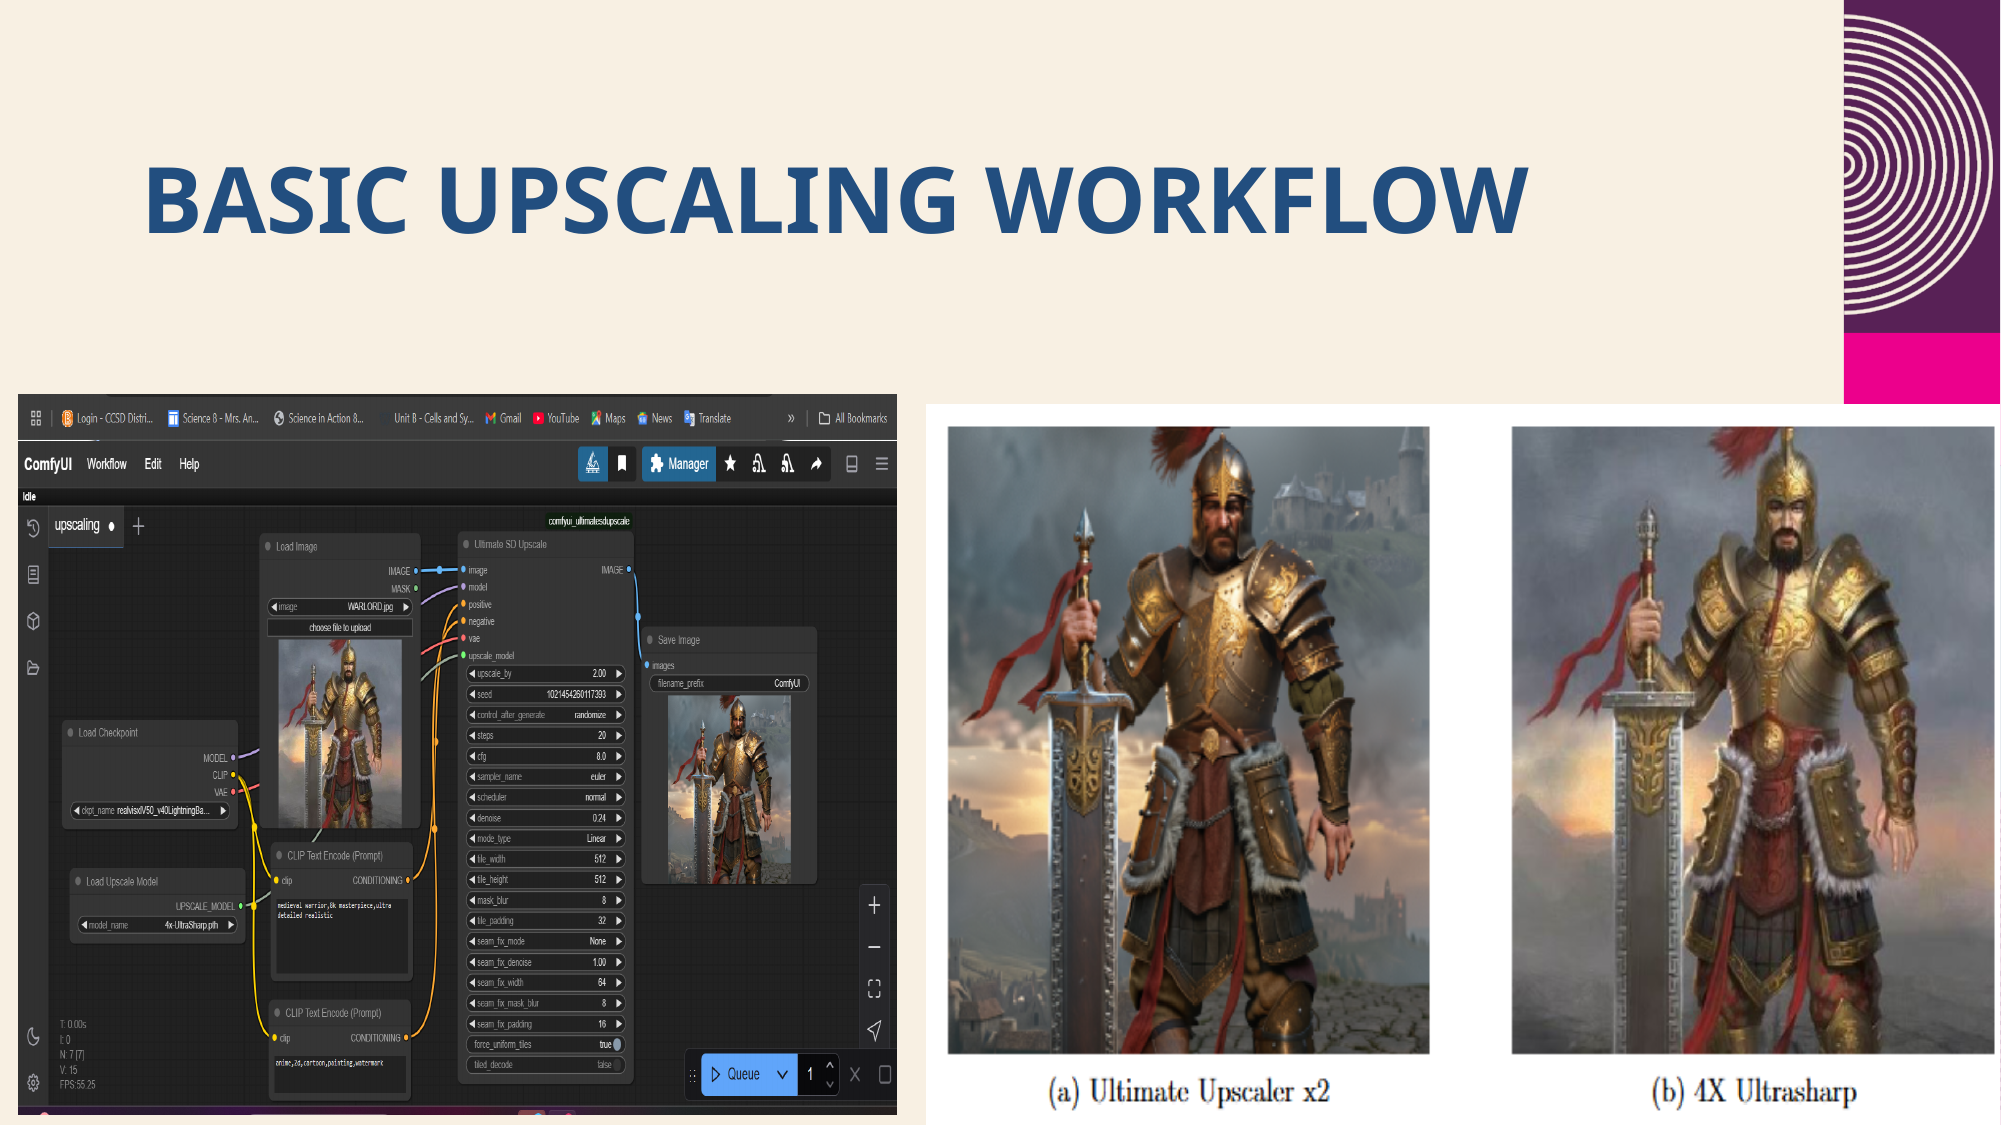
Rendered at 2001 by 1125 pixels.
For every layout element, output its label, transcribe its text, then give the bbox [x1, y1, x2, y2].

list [926, 404, 2000, 1125]
picture [1844, 15, 1993, 314]
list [18, 394, 897, 1115]
title BASIC UPSCALING WORKFLOW [126, 146, 1667, 371]
